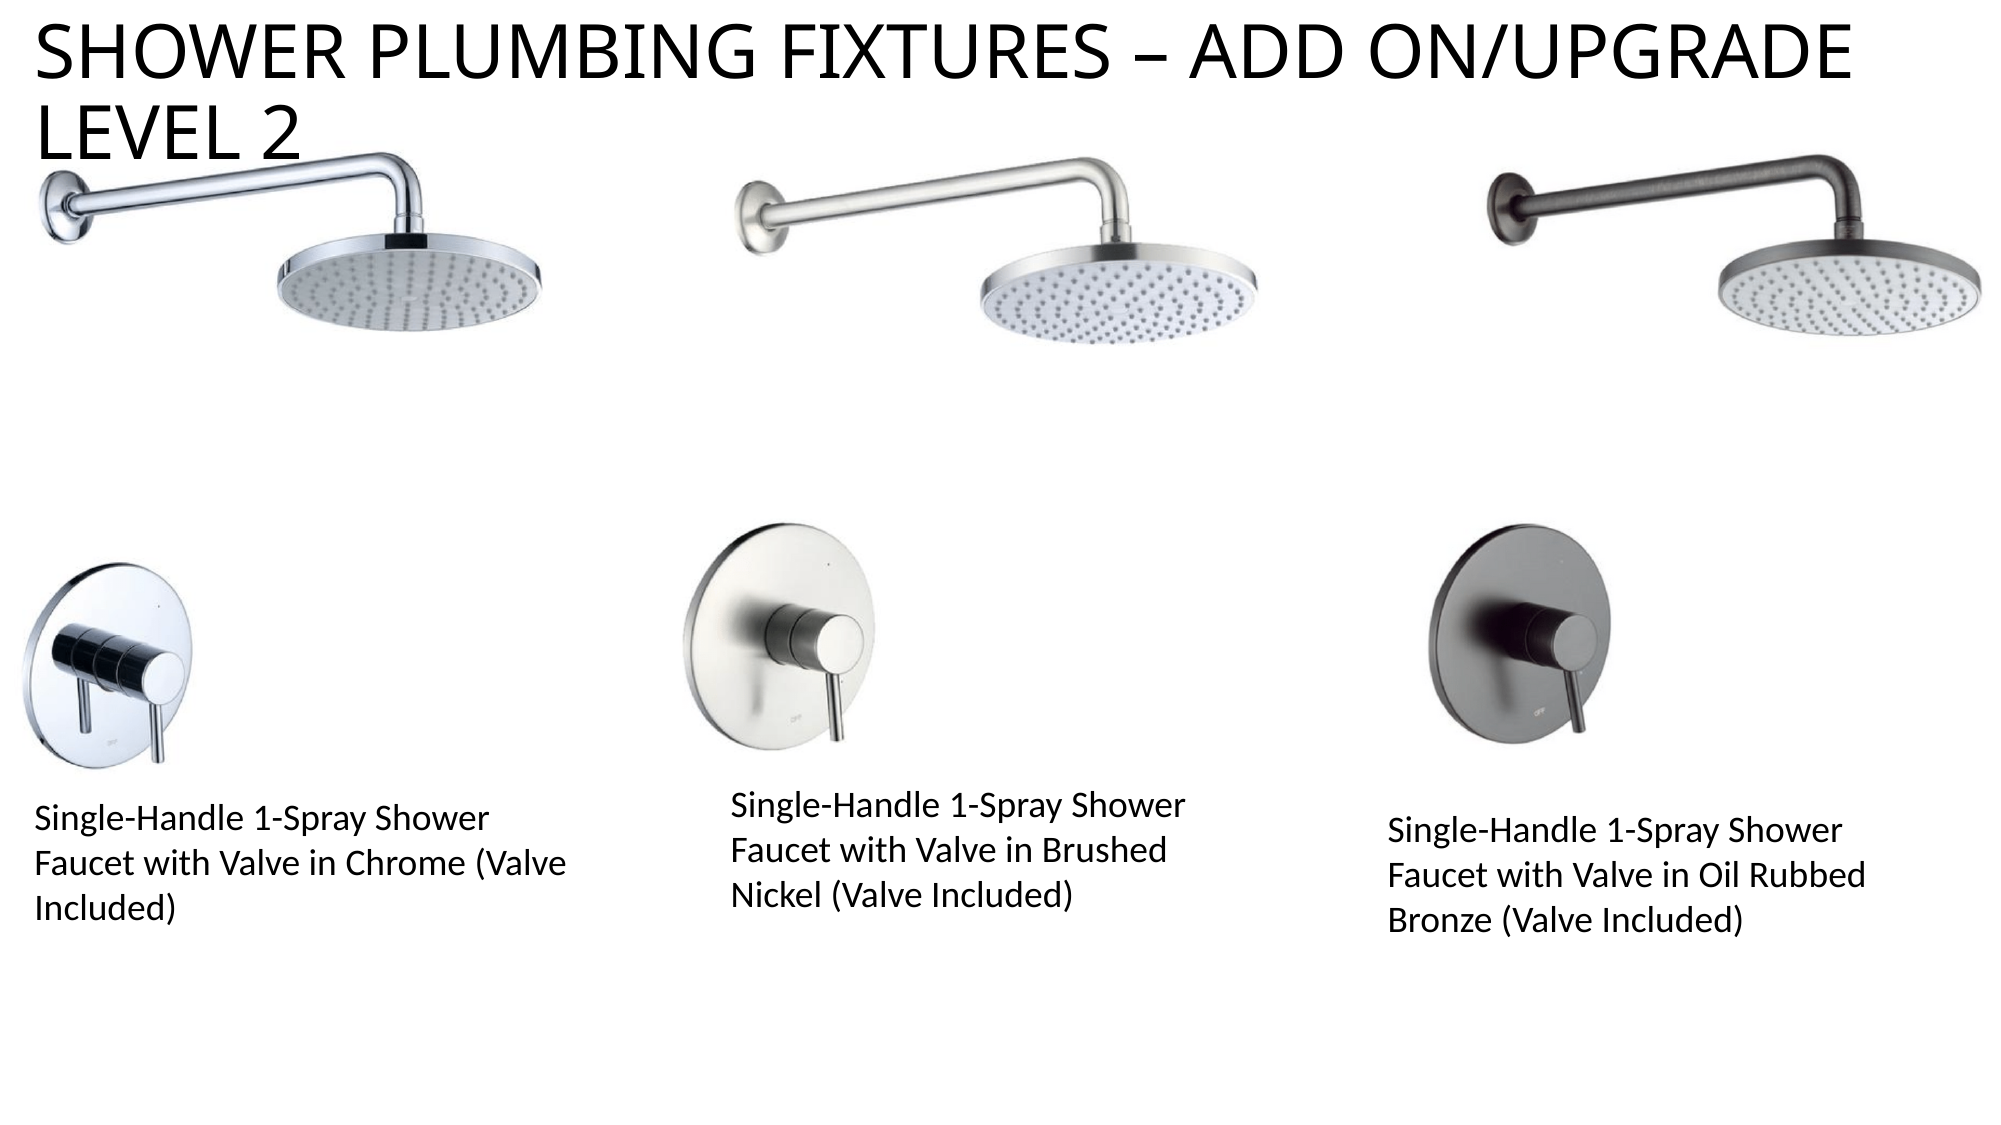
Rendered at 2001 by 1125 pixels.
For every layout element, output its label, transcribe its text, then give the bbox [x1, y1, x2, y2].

text_box Single-Handle 1-Spray Shower Faucet with Valve in Brushed Nickel (Valve Included) [715, 798, 1248, 923]
picture [5, 120, 2000, 798]
text_box Single-Handle 1-Spray Shower Faucet with Valve in Oil Rubbed Bronze (Valve Included) [1372, 798, 1964, 948]
text_box Single-Handle 1-Spray Shower Faucet with Valve in Chrome (Valve Included) [19, 798, 610, 935]
title SHOWER PLUMBING FIXTURES – ADD ON/UPGRADE LEVEL 2 [19, 0, 1981, 120]
